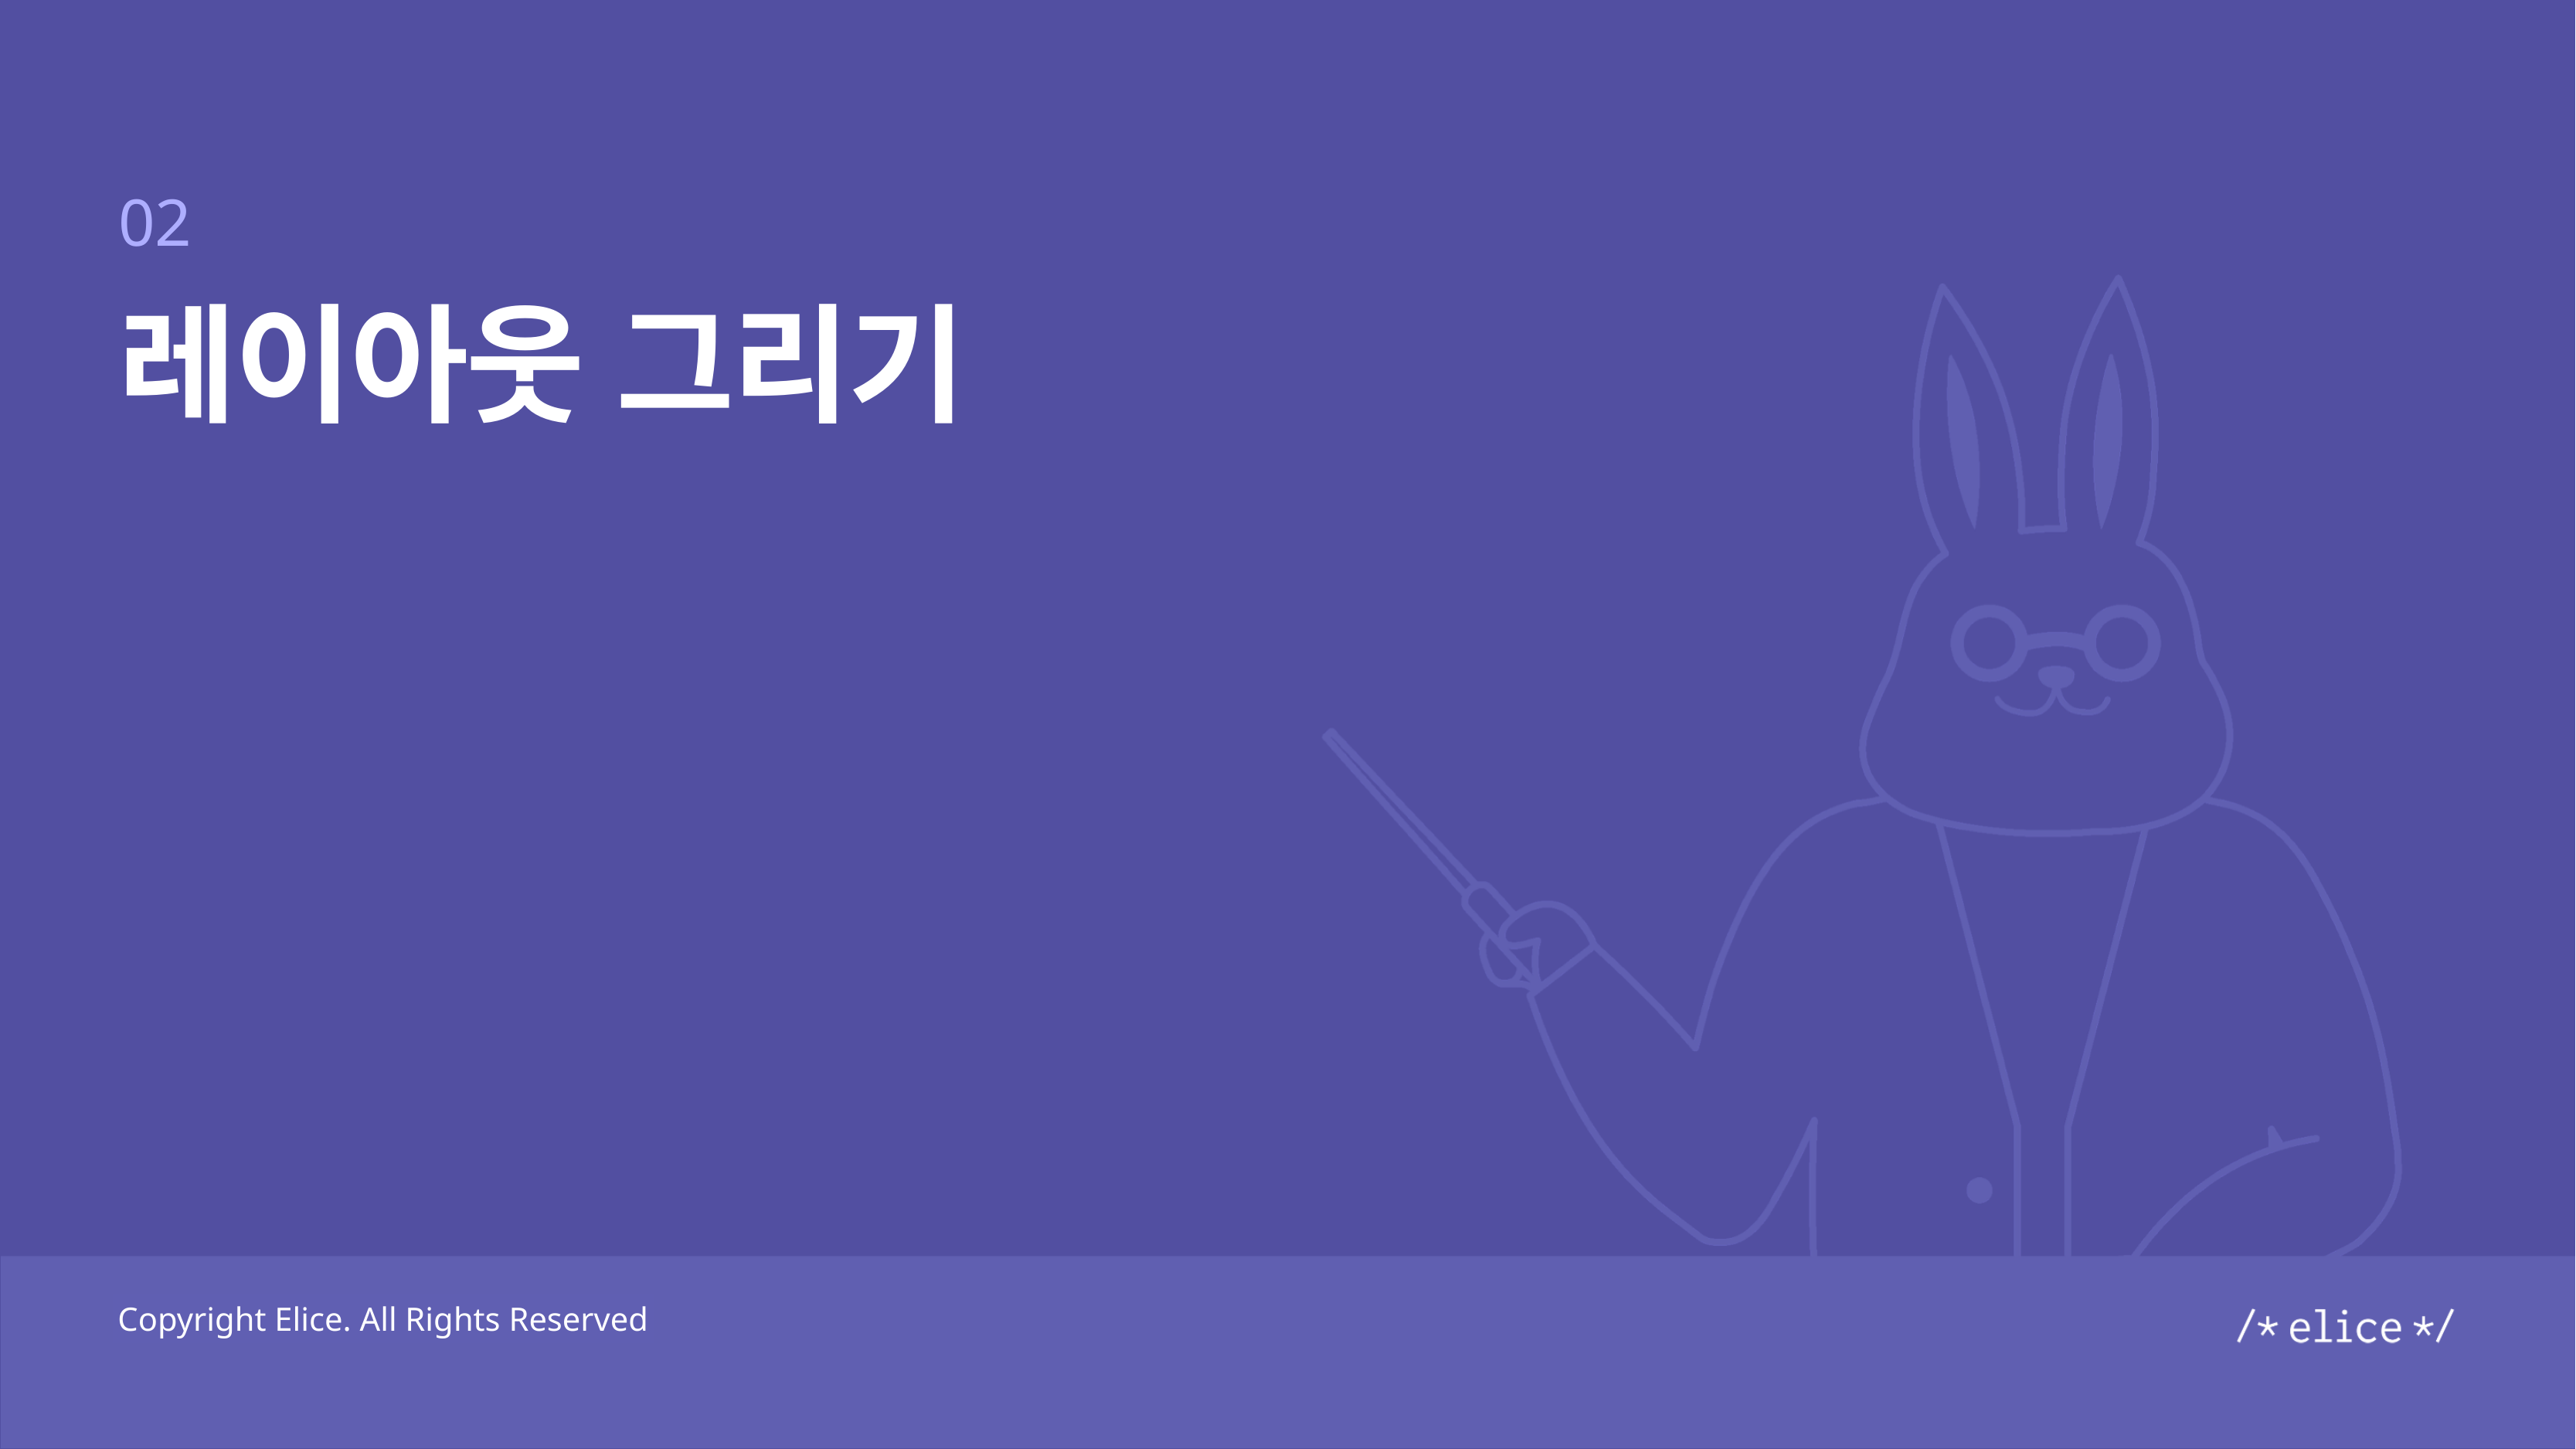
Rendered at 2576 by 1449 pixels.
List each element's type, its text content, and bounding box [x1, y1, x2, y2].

picture [1, 1, 2575, 1448]
list 02 [113, 176, 202, 266]
list 레이아웃 그리기 [113, 277, 2454, 445]
